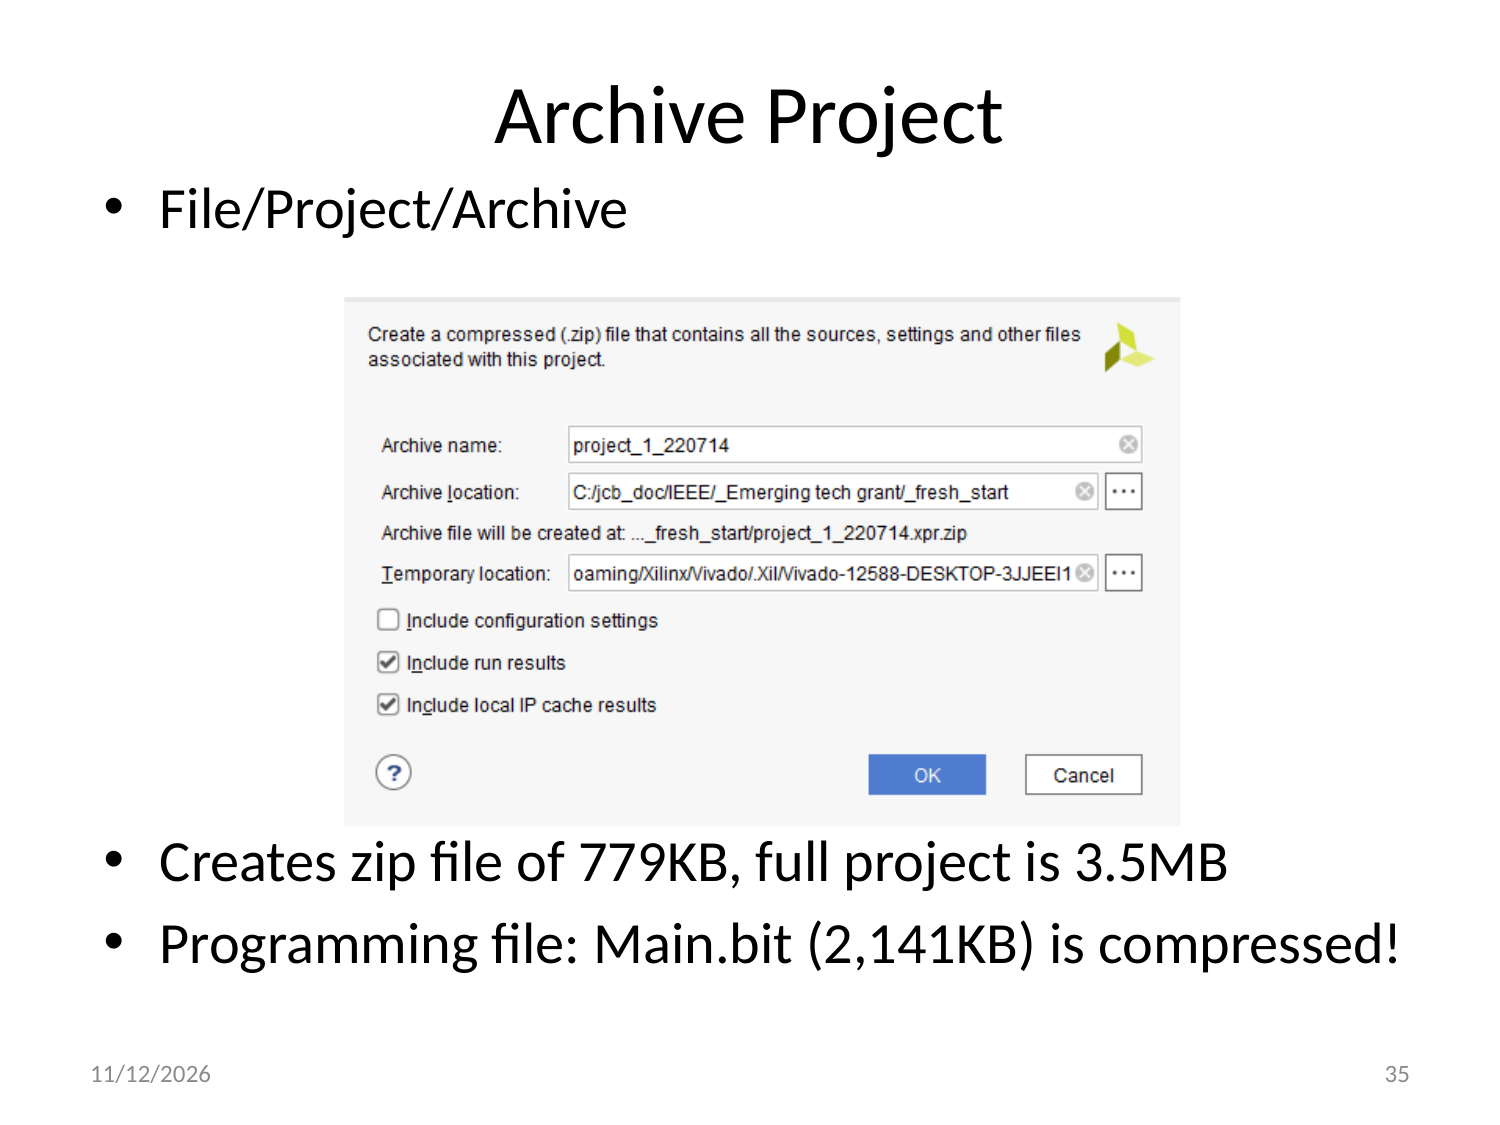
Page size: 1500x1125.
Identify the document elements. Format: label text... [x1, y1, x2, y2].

title Archive Project [75, 45, 1425, 175]
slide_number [75, 1042, 425, 1103]
slide_number 35 [1074, 1042, 1425, 1103]
list File/Project/Archive Creates zip file of 779KB, full project is 3.5MB Programming file: Main.bit (2,141KB) is compressed! [88, 162, 1439, 905]
picture [332, 249, 1193, 840]
